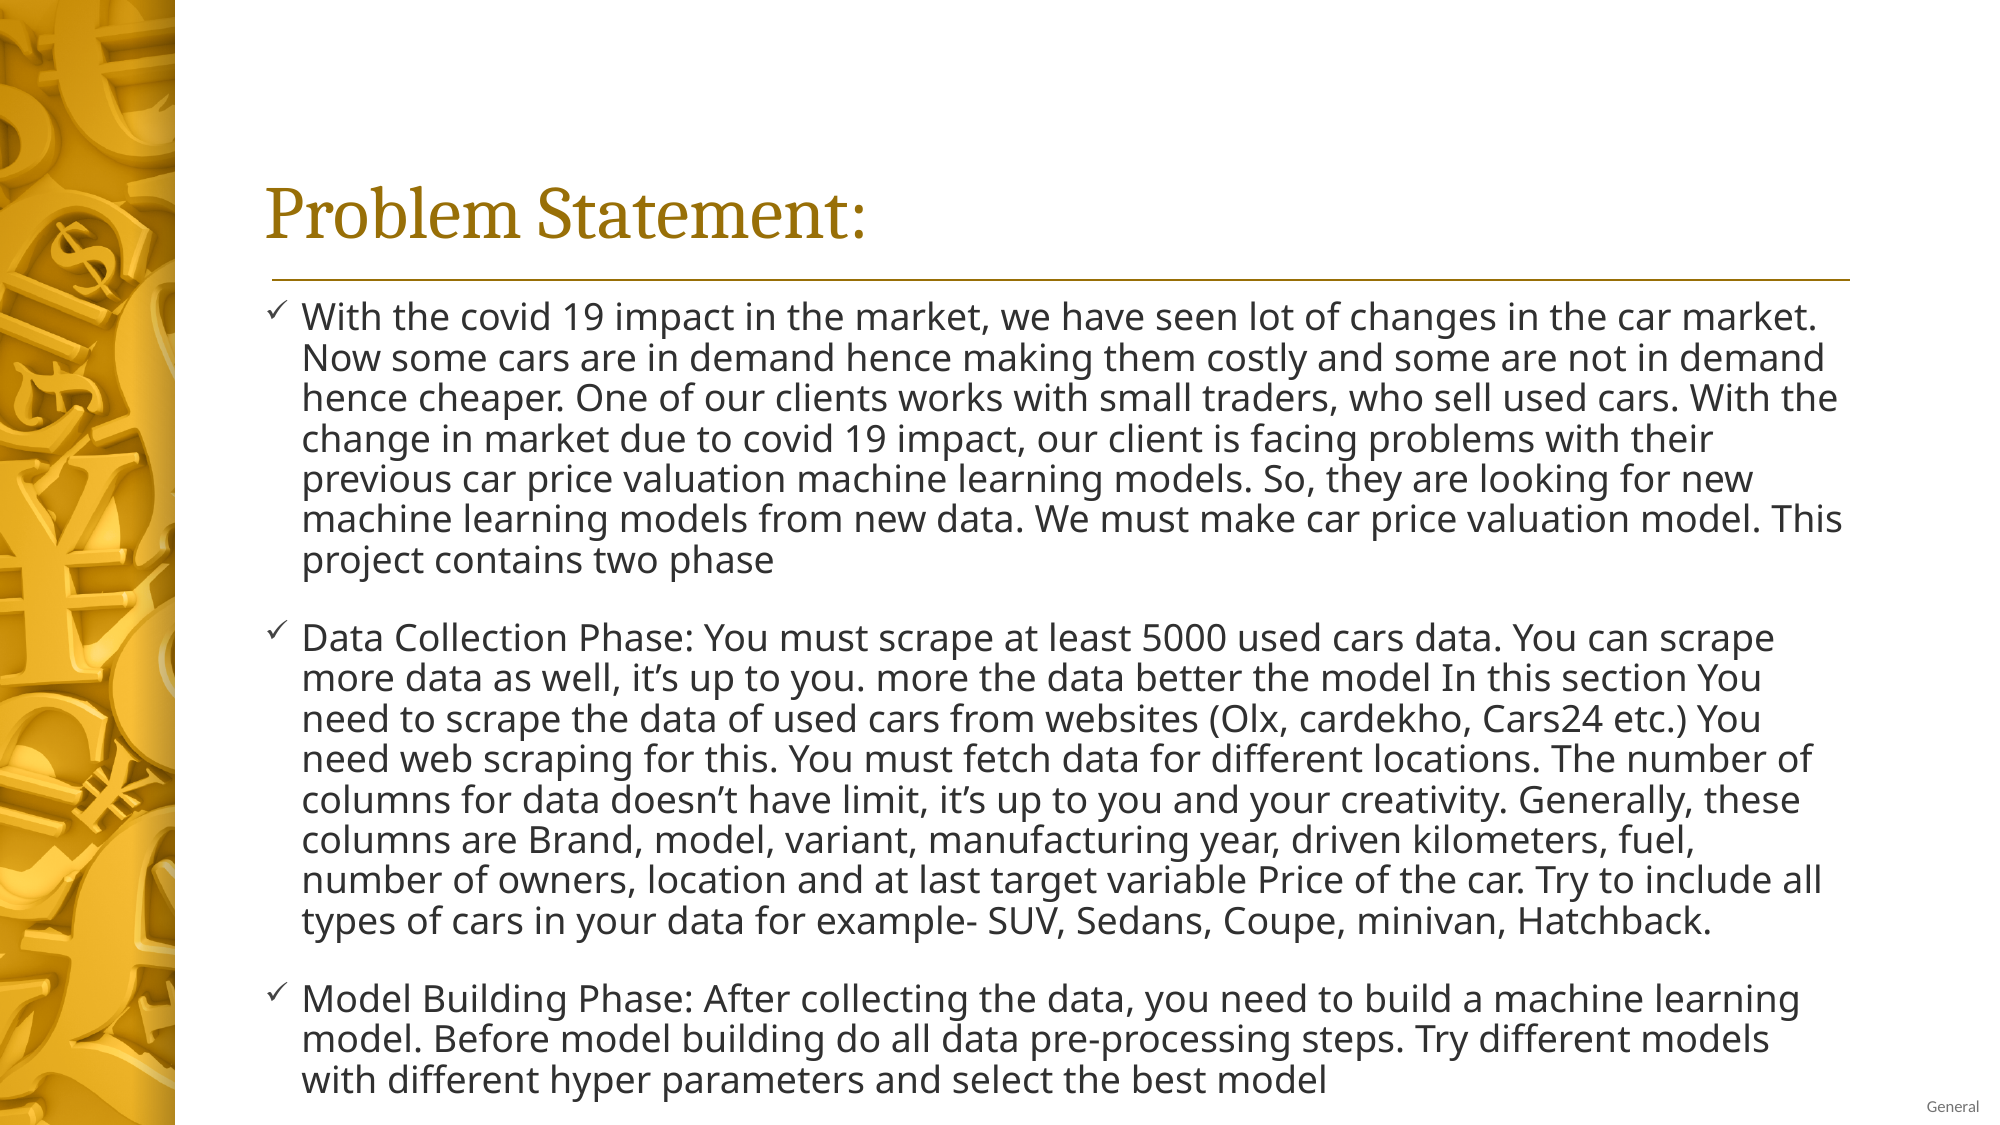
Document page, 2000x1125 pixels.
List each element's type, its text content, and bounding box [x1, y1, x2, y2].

list With the covid 19 impact in the market, we have seen lot of changes in the car market. Now some cars are in demand hence making them costly and some are not in demand hence cheaper. One of our clients works with small traders, who sell used cars. With the change in market due to covid 19 impact, our client is facing problems with their previous car price valuation machine learning models. So, they are looking for new machine learning models from new data. We must make car price valuation model. This project contains two phase Data Collection Phase: You must scrape at least 5000 used cars data. You can scrape more data as well, it’s up to you. more the data better the model In this section You need to scrape the data of used cars from websites (Olx, cardekho, Cars24 etc.) You need web scraping for this. You must fetch data for different locations. The number of columns for data doesn’t have limit, it’s up to you and your creativity. Generally, these columns are Brand, model, variant, manufacturing year, driven kilometers, fuel, number of owners, location and at last target variable Price of the car. Try to include all types of cars in your data for example- SUV, Sedans, Coupe, minivan, Hatchback. Model Building Phase: After collecting the data, you need to build a machine learning model. Before model building do all data pre-processing steps. Try different models with different hyper parameters and select the best model [249, 290, 1863, 1118]
title Problem Statement: [249, 62, 1863, 263]
picture [0, 0, 175, 1125]
